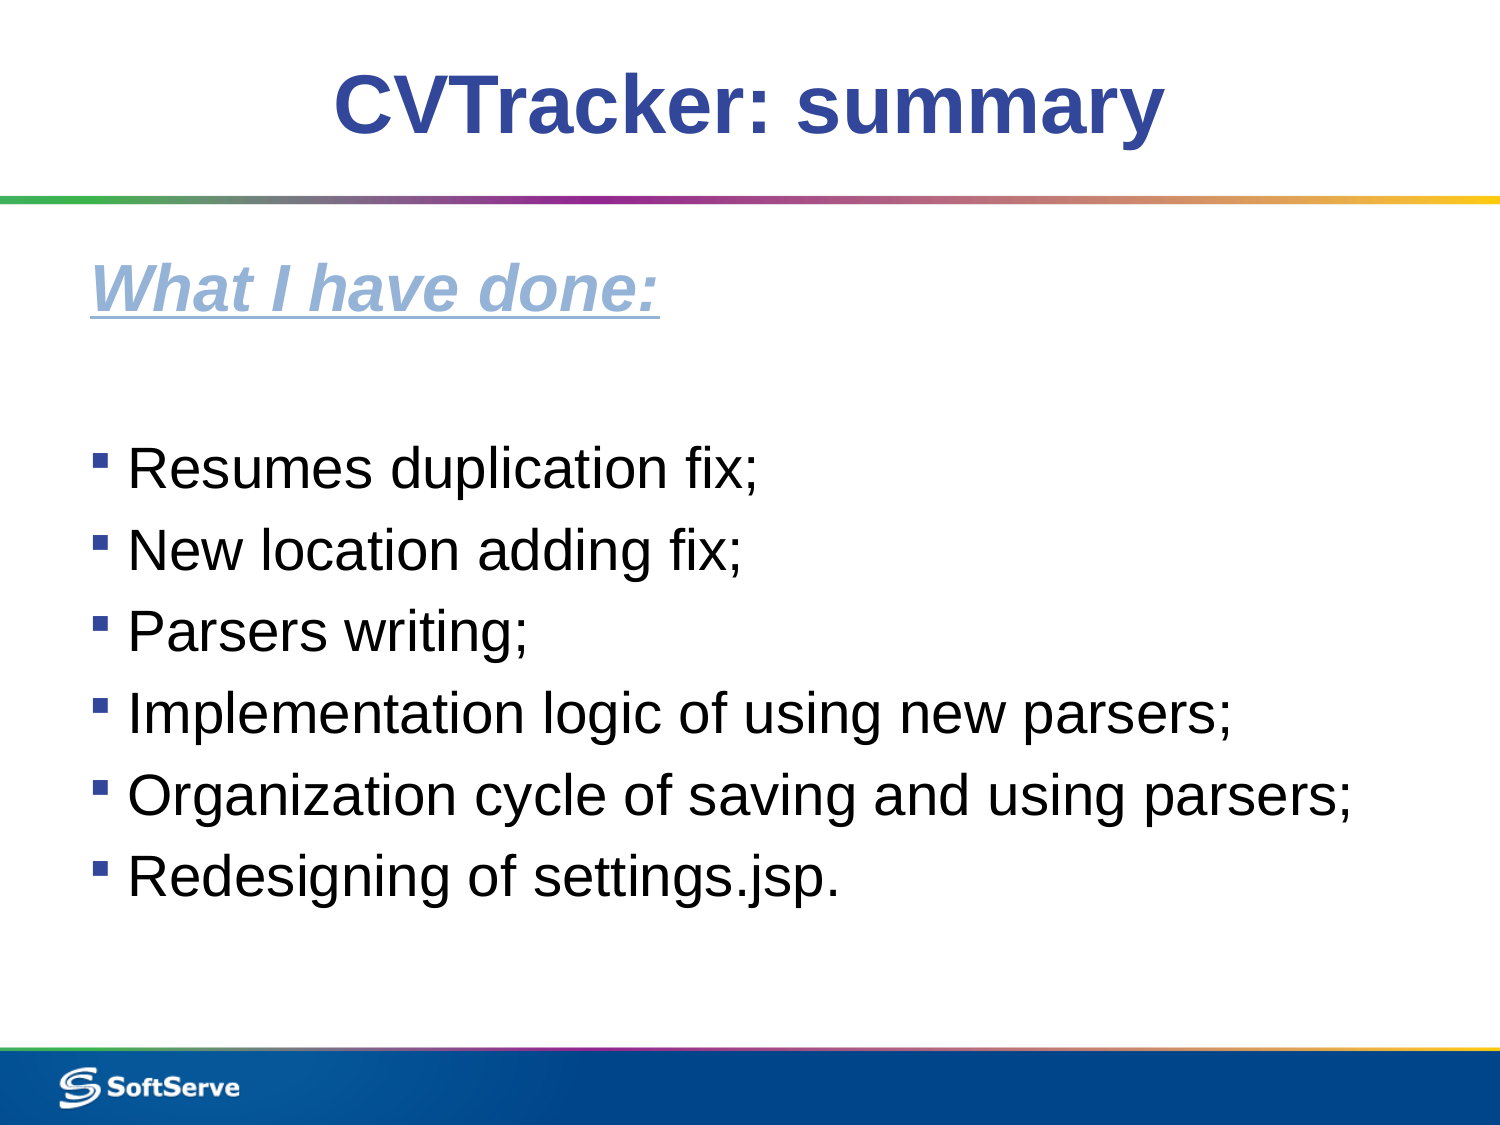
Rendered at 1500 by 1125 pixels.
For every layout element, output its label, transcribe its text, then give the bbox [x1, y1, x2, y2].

title CVTracker: summary [74, 24, 1426, 176]
picture [0, 0, 1500, 1125]
list What I have done: Resumes duplication fix; New location adding fix; Parsers writing; Implementation logic of using new parsers; Organization cycle of saving and using parsers; Redesigning of settings.jsp. [74, 237, 1426, 1026]
